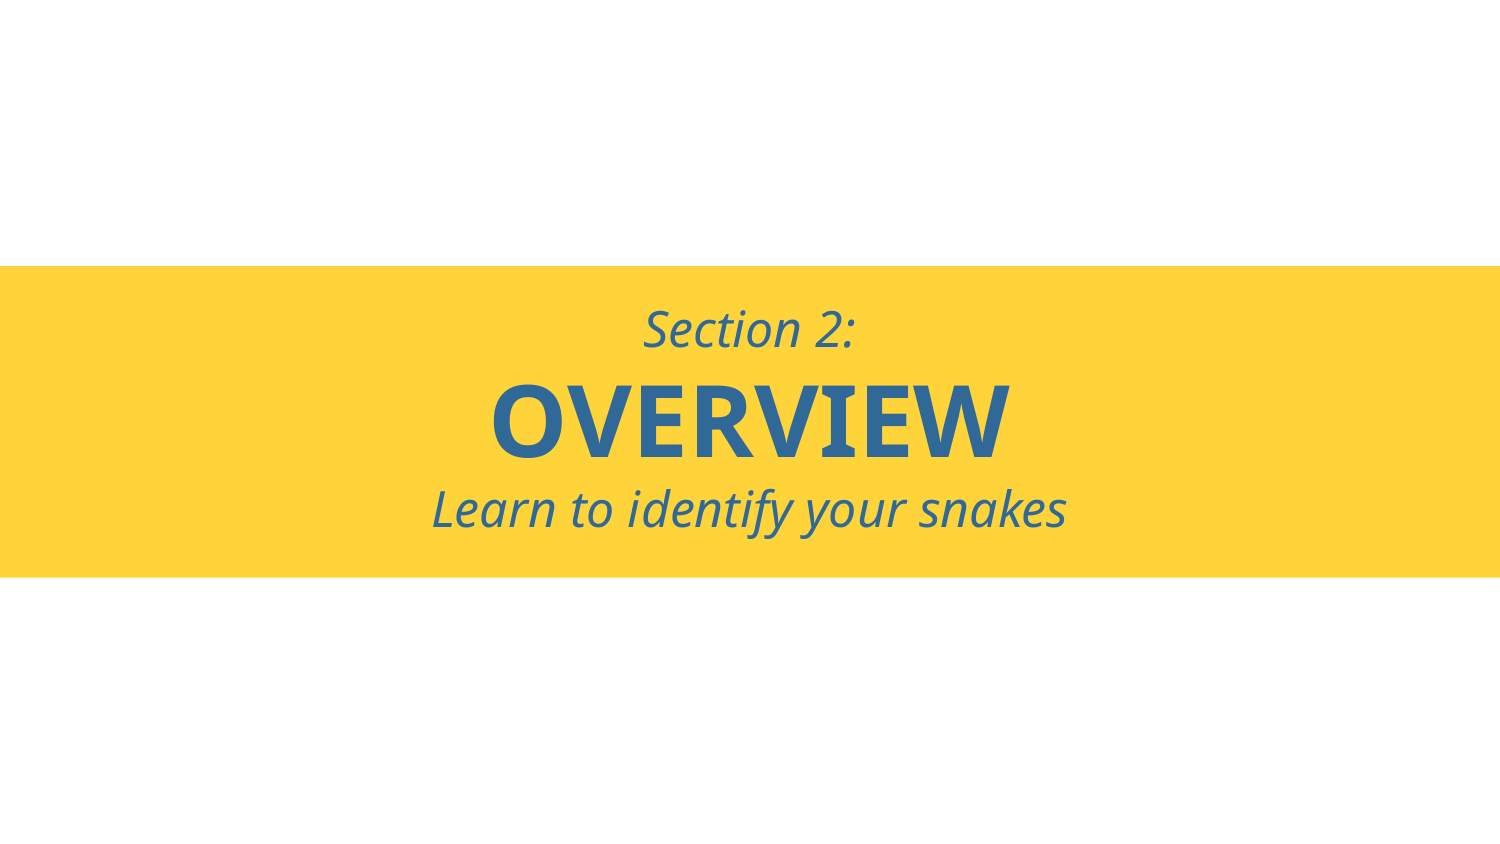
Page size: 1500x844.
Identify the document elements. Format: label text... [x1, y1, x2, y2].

text_box Section 2: OVERVIEW Learn to identify your snakes [0, 192, 1500, 639]
